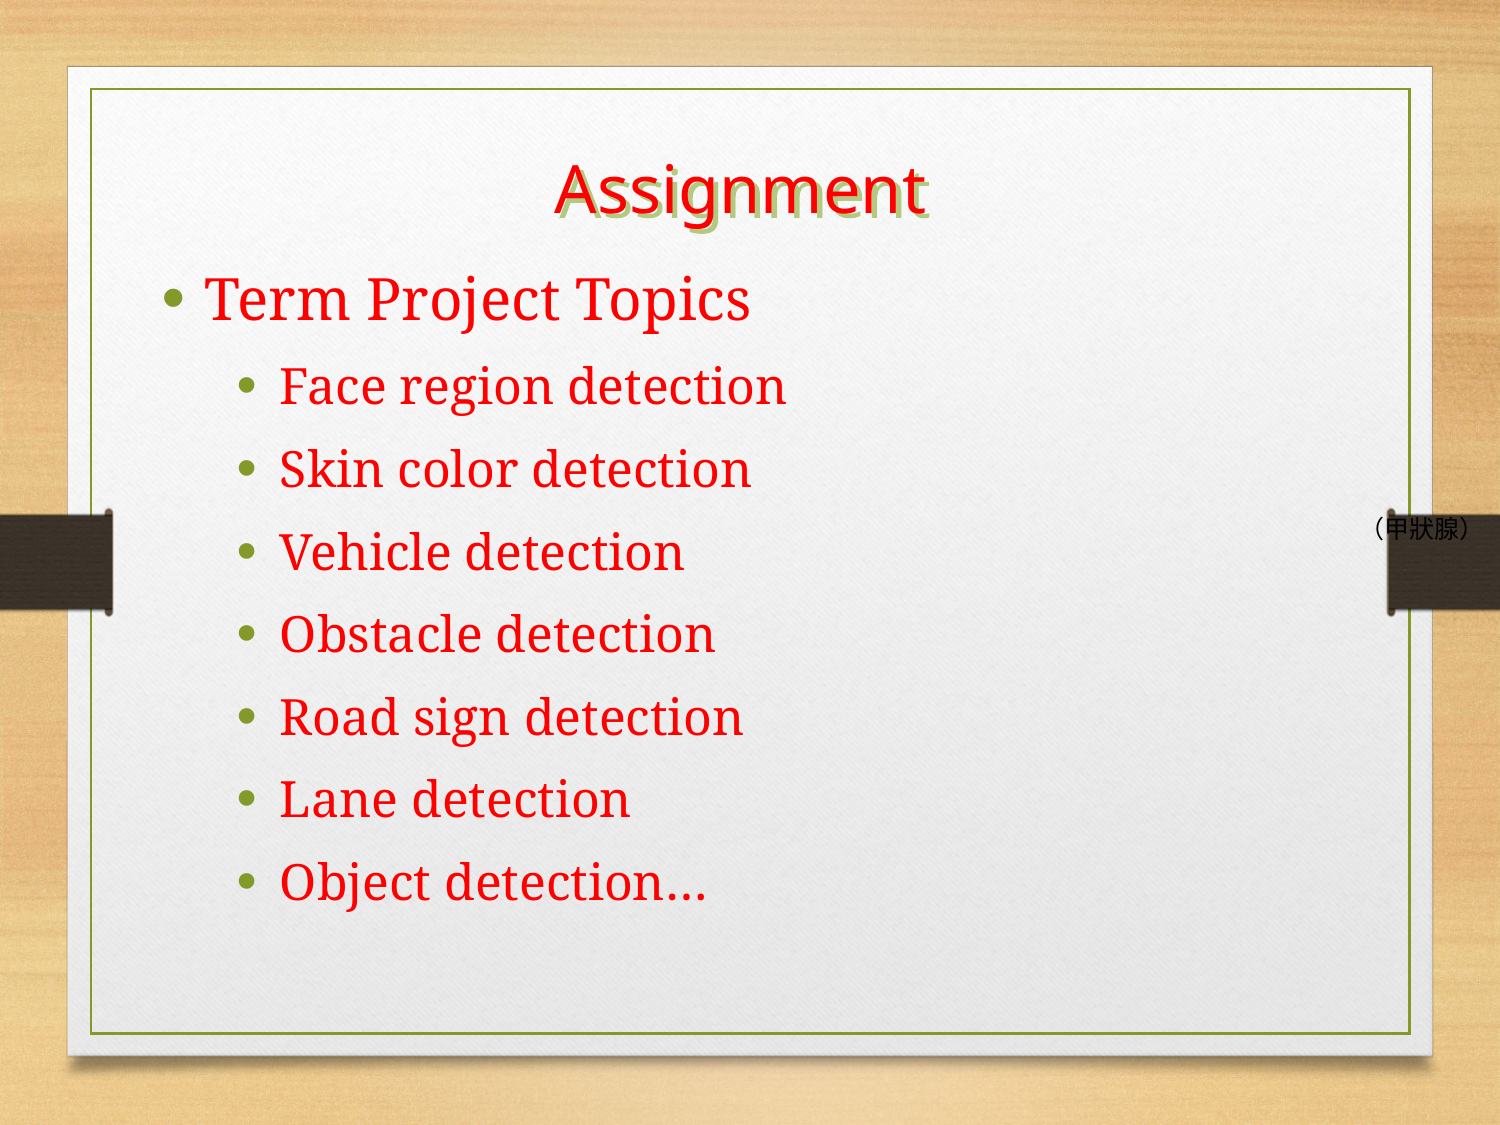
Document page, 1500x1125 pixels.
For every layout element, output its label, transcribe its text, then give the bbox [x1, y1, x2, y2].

text_box Assignment [539, 139, 942, 235]
text_box （甲狀腺） [1382, 506, 1500, 551]
picture [0, 0, 1500, 1125]
text_box Term Project Topics Face region detection Skin color detection Vehicle detection Obstacle detection Road sign detection Lane detection Object detection… [146, 255, 1382, 989]
